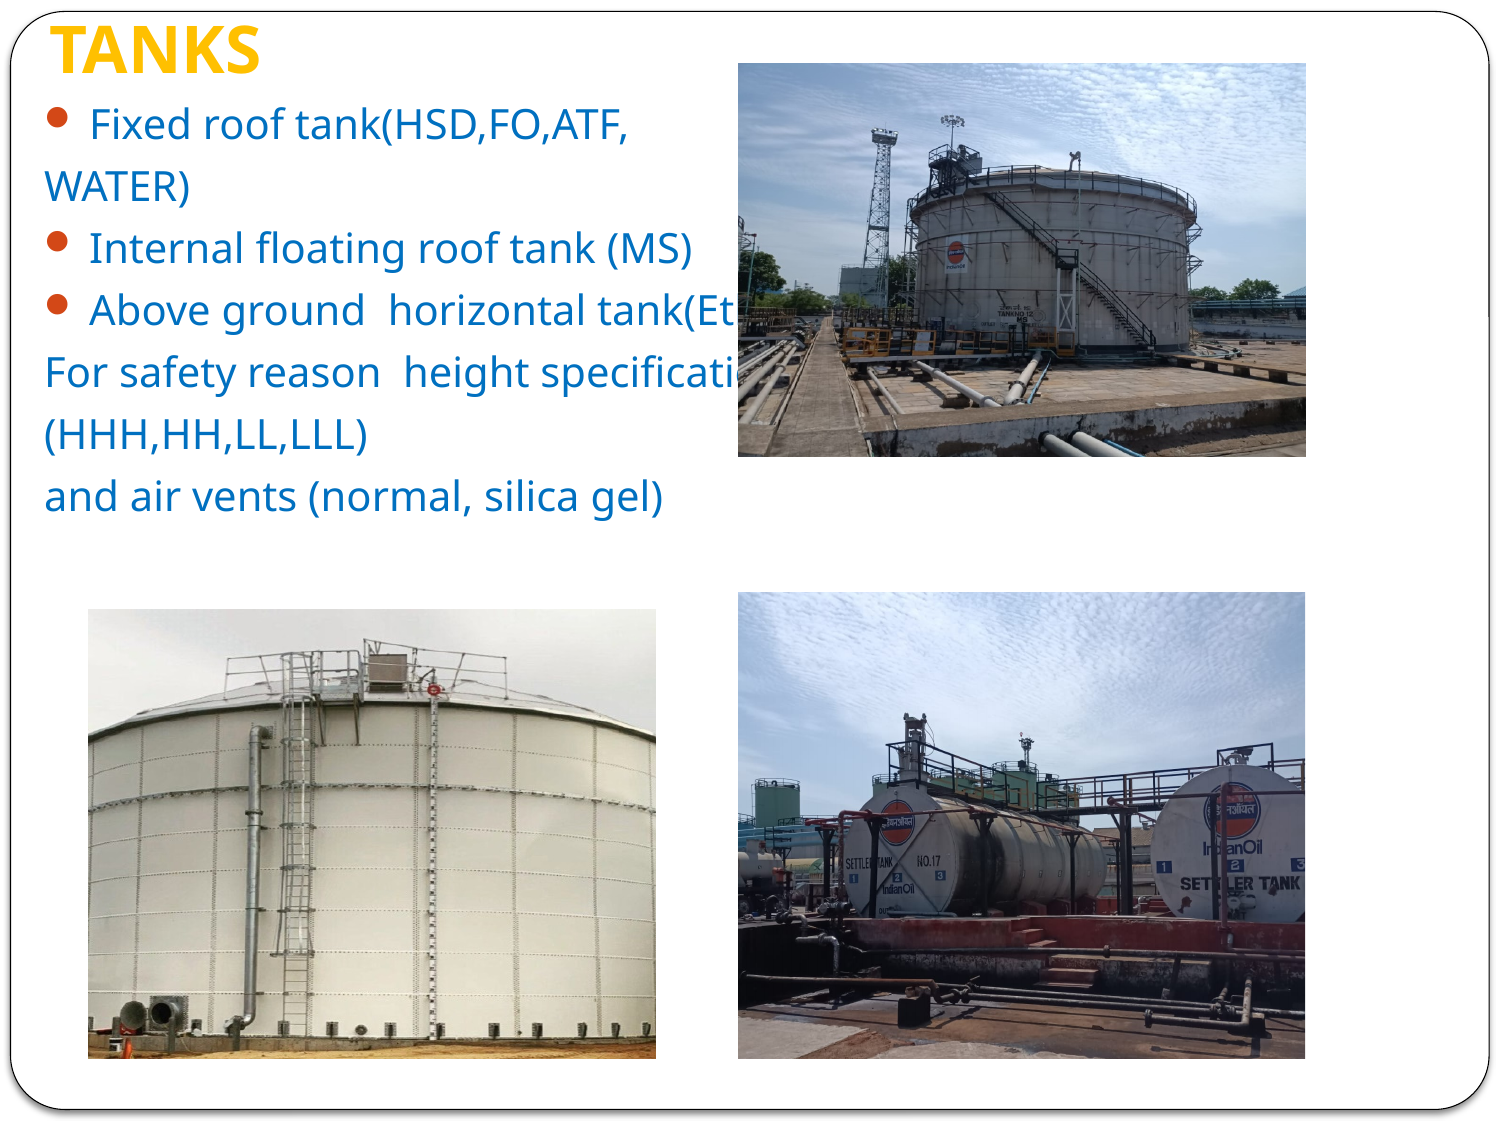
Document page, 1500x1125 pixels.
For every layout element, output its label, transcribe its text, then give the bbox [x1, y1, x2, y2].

list Fixed roof tank(HSD,FO,ATF, WATER) Internal floating roof tank (MS) Above ground horizontal tank(Ethanol) For safety reason height specification (HHH,HH,LL,LLL) and air vents (normal, silica gel) [29, 90, 1471, 1094]
picture [88, 609, 656, 1059]
picture [737, 592, 1306, 1059]
picture [737, 63, 1306, 457]
title TANKS [17, 0, 1425, 102]
